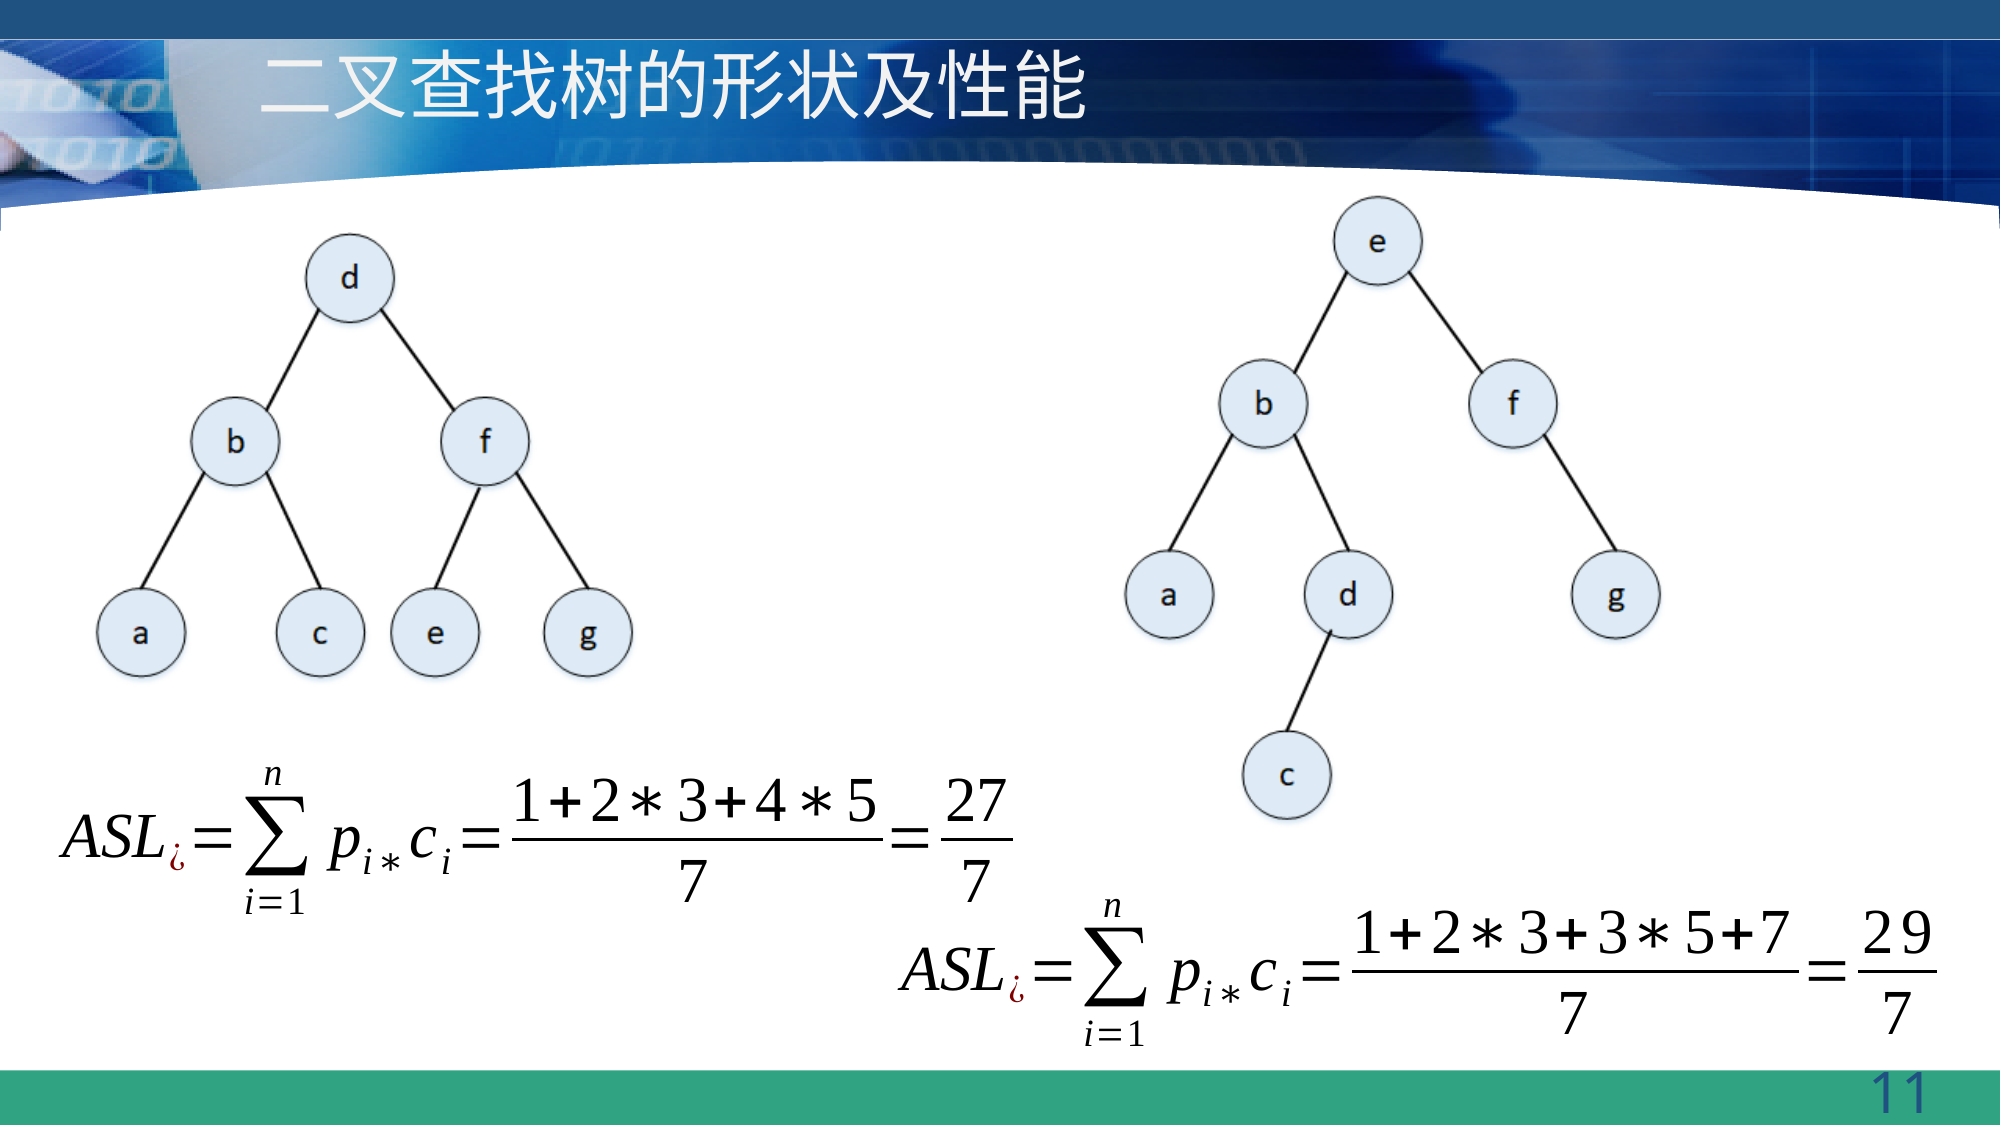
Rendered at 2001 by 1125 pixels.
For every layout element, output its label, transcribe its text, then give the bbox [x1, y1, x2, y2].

title 二叉查找树的形状及性能 [242, 30, 1922, 138]
picture [90, 231, 641, 689]
picture [0, 40, 2000, 213]
picture [1117, 193, 1669, 832]
